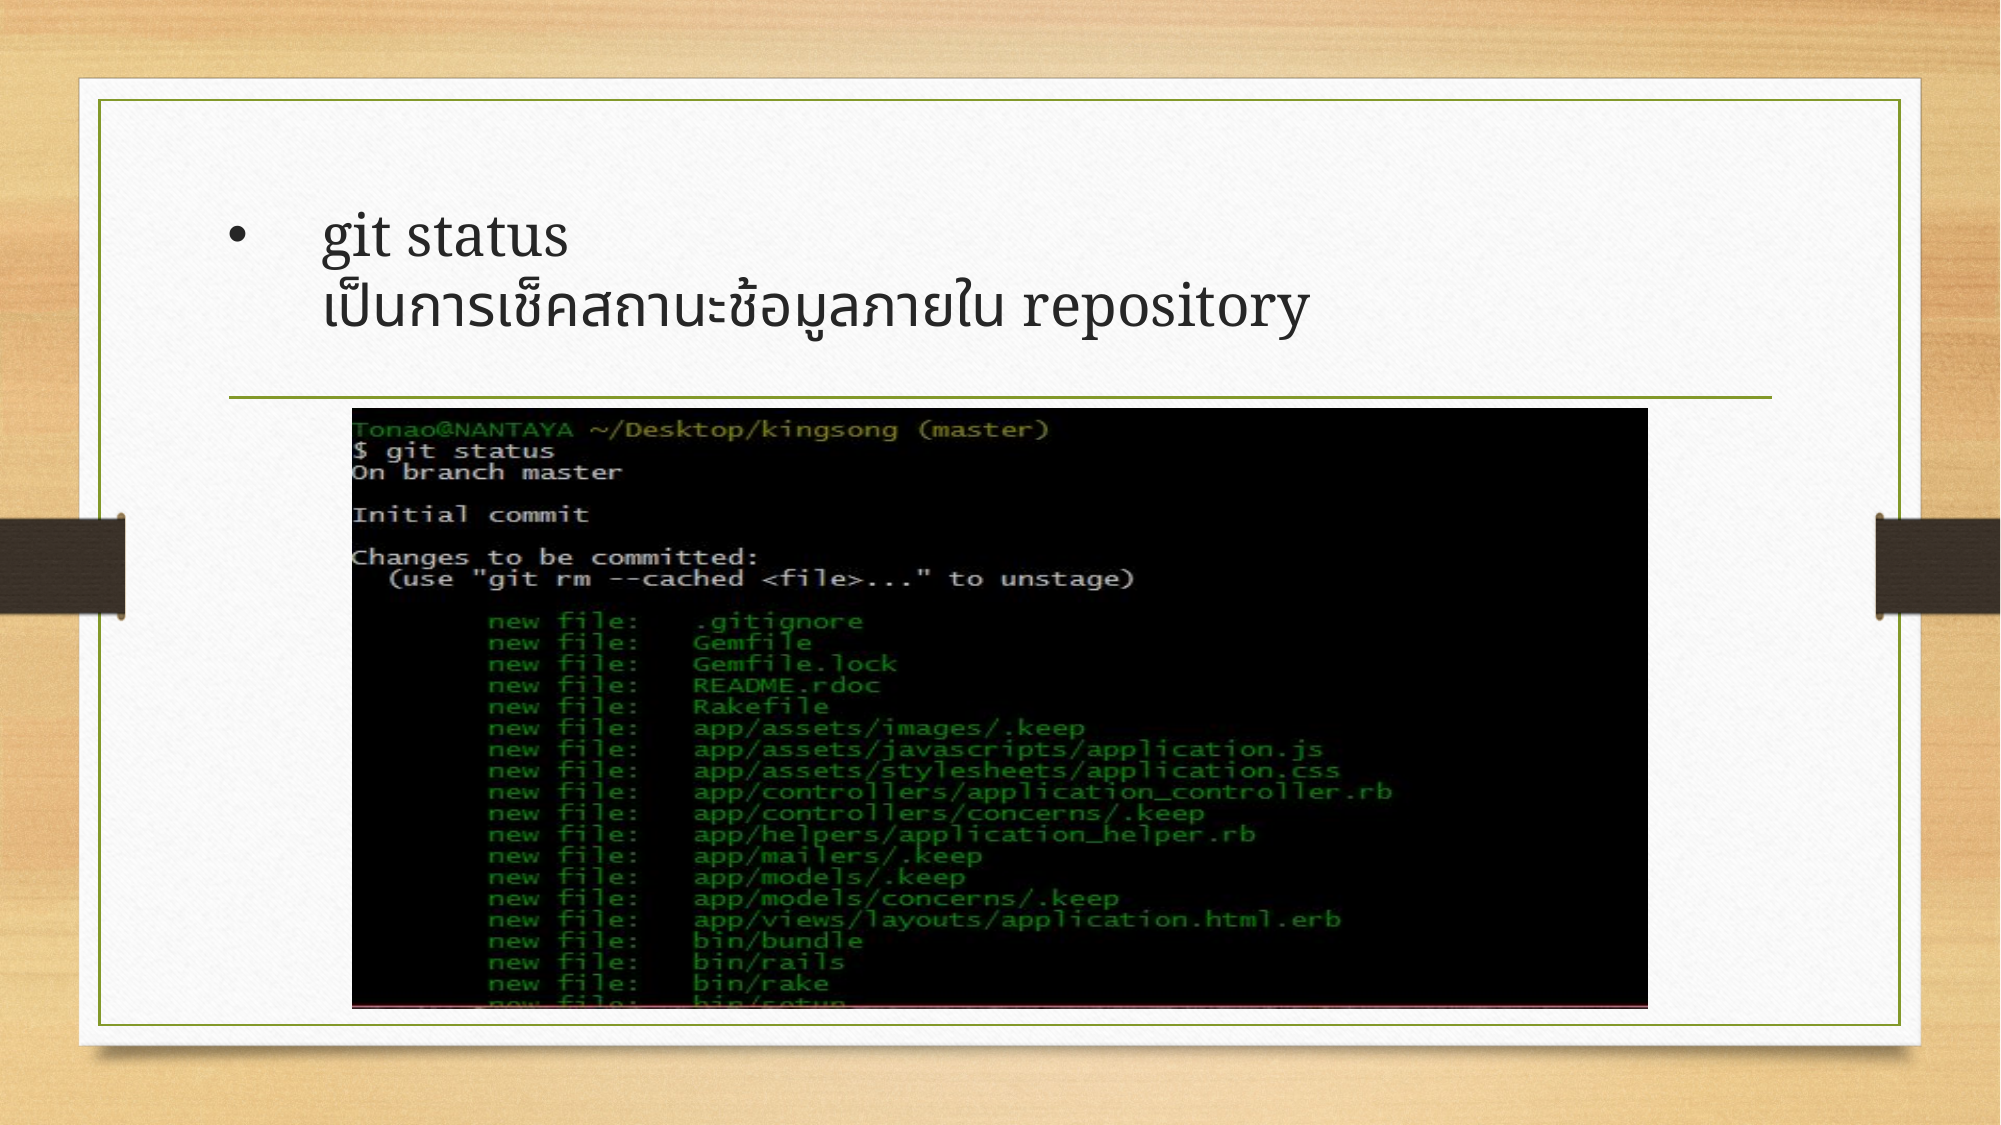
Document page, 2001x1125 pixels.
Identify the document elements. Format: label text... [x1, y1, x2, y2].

title git status เป็นการเช็คสถานะช้อมูลภายใน repository [212, 161, 1788, 375]
picture [0, 0, 2001, 1125]
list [352, 408, 1648, 1009]
